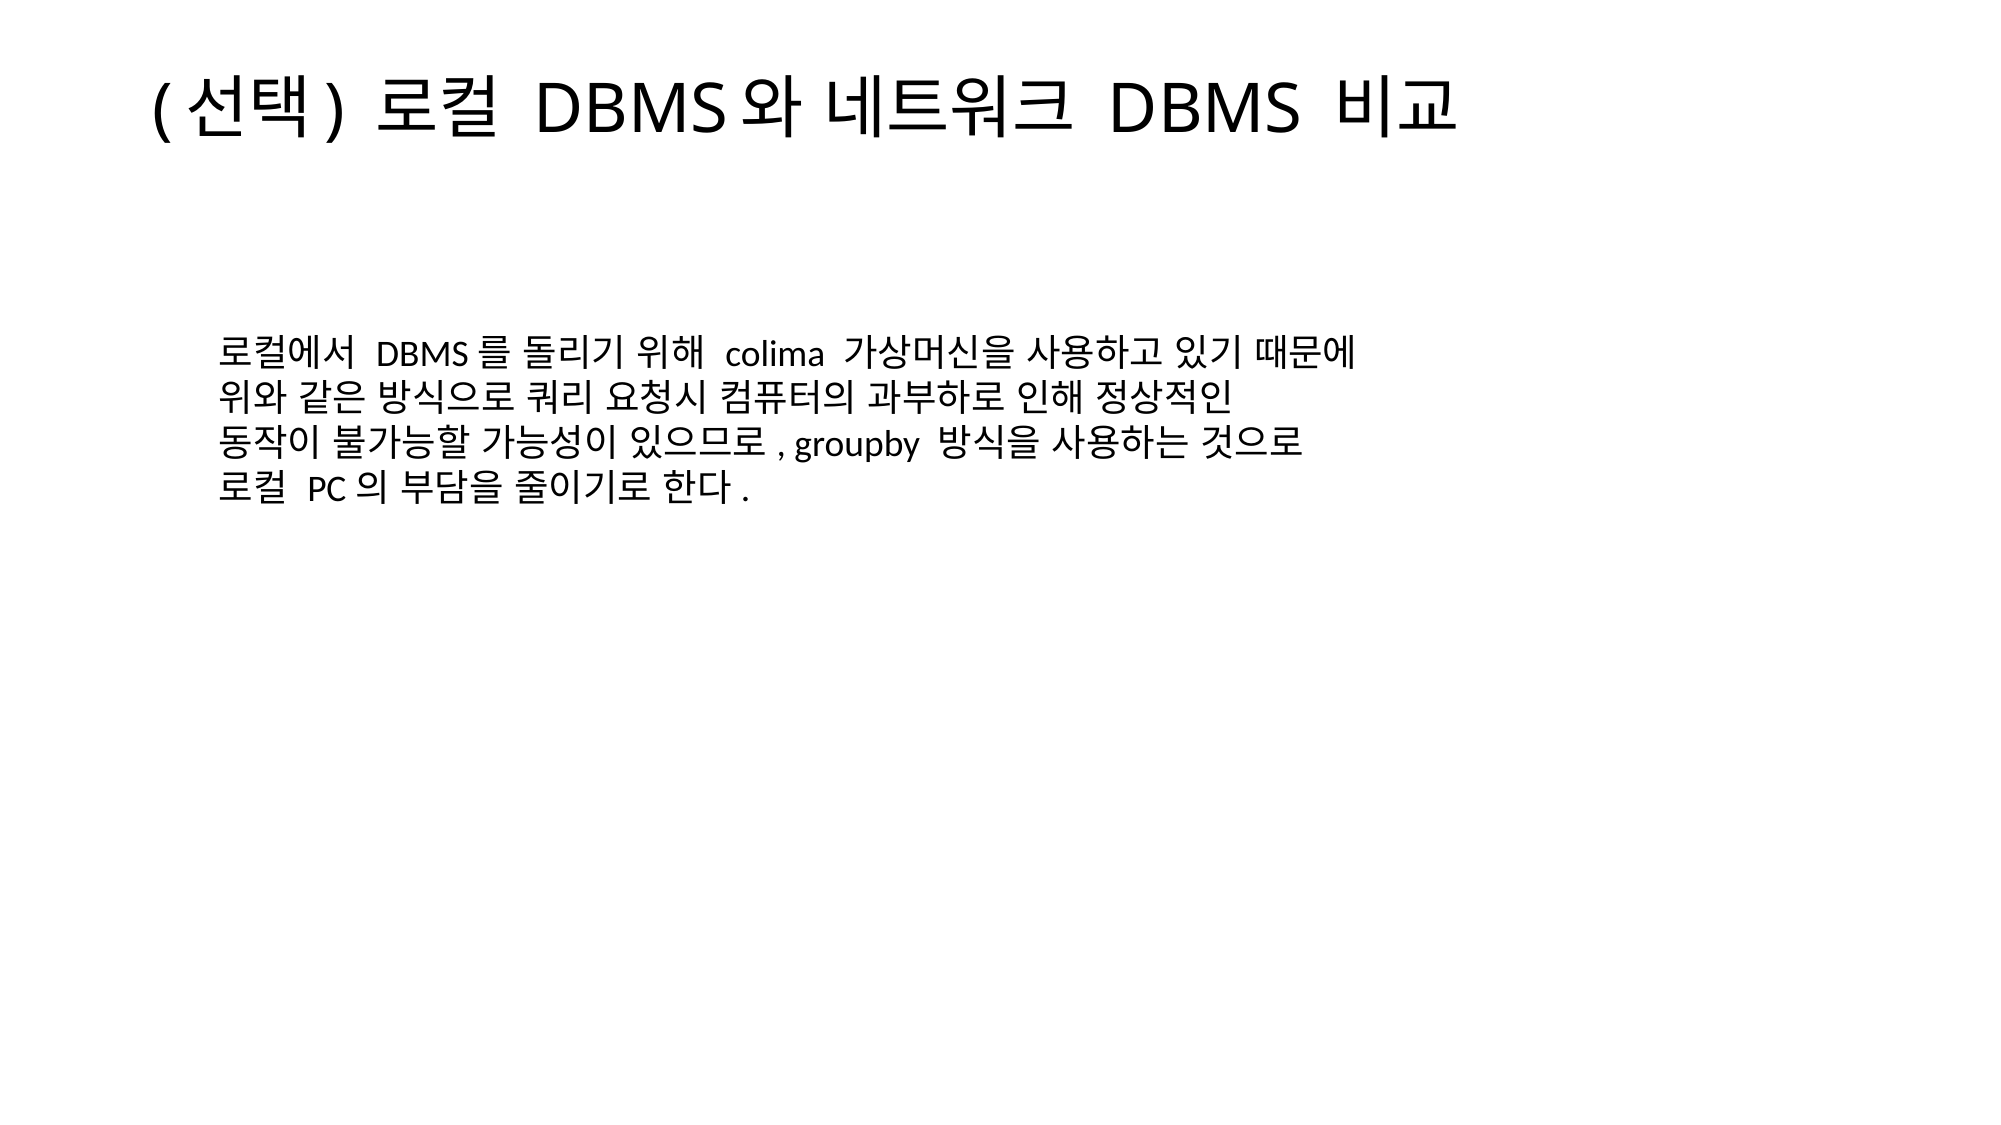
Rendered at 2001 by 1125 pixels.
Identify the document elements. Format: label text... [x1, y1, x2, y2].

title (선택) 로컬 DBMS와 네트워크 DBMS 비교 [137, 59, 1517, 161]
text_box 로컬에서 DBMS를 돌리기 위해 colima 가상머신을 사용하고 있기 때문에 위와 같은 방식으로 쿼리 요청시 컴퓨터의 과부하로 인해 정상적인 동작이 불가능할 가능성이 있으므로, groupby 방식을 사용하는 것으로 로컬 PC의 부담을 줄이기로 한다. [203, 321, 1970, 517]
